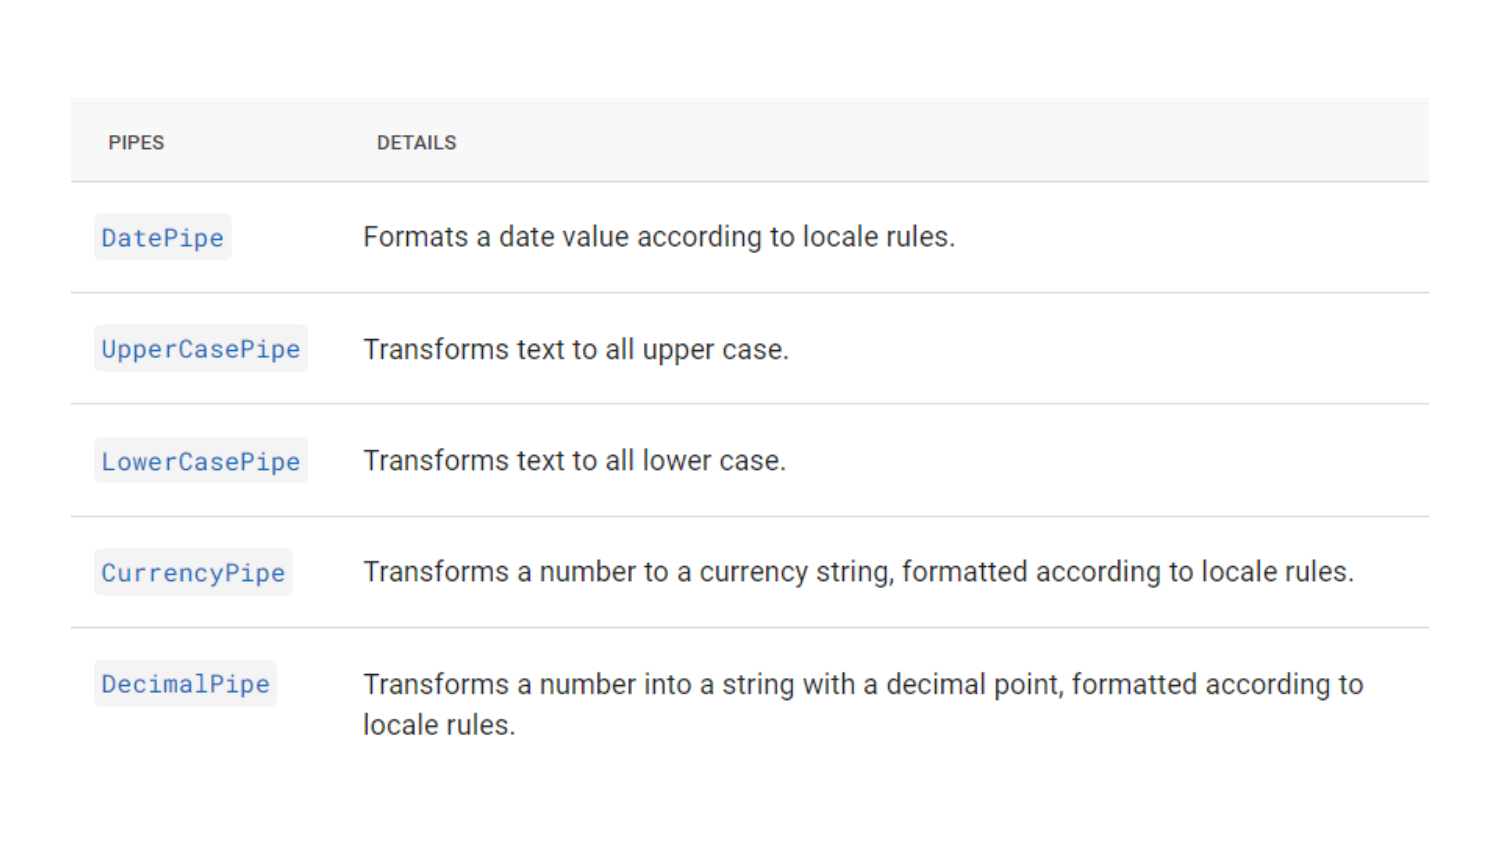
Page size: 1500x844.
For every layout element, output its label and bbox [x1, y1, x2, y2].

picture [70, 98, 1430, 746]
